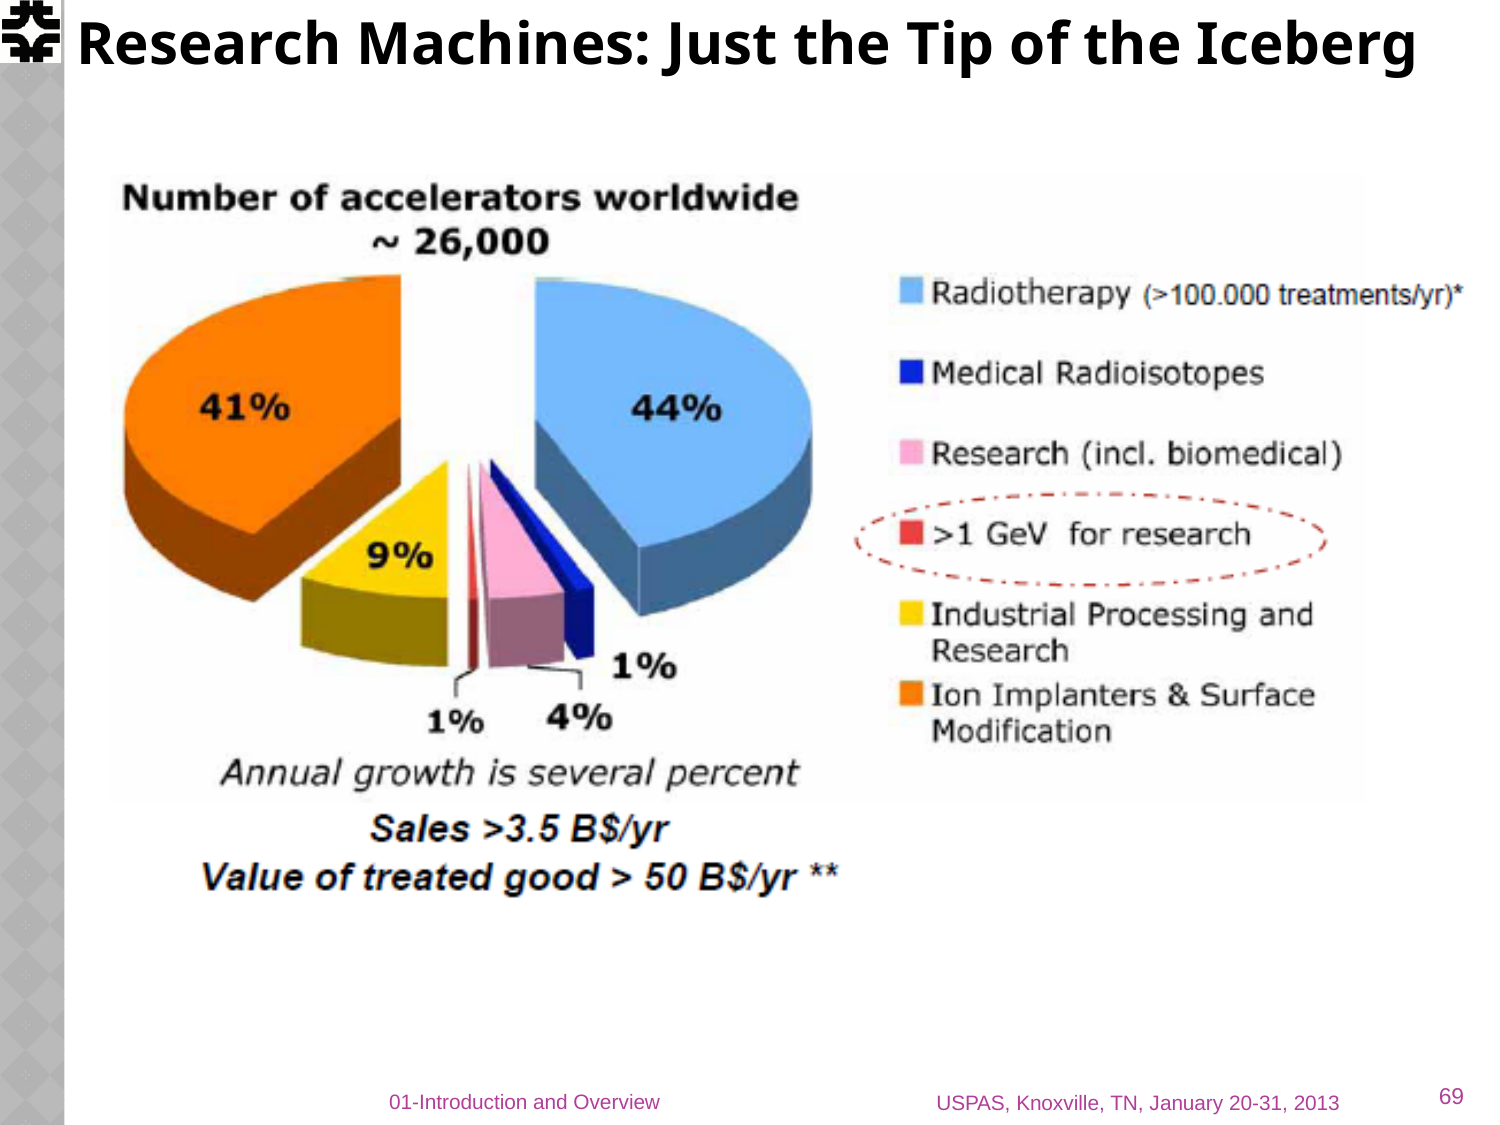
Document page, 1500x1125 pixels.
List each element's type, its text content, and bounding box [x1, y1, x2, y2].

text_box Biased ferrite frequency tuner [0, 0, 65, 1125]
title Research Machines: Just the Tip of the Iceberg [68, 0, 1462, 77]
picture [74, 174, 1472, 907]
picture [0, 0, 61, 63]
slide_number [863, 1077, 1355, 1115]
slide_number 69 [1367, 1071, 1465, 1110]
footer 01-Introduction and Overview [75, 1075, 675, 1114]
